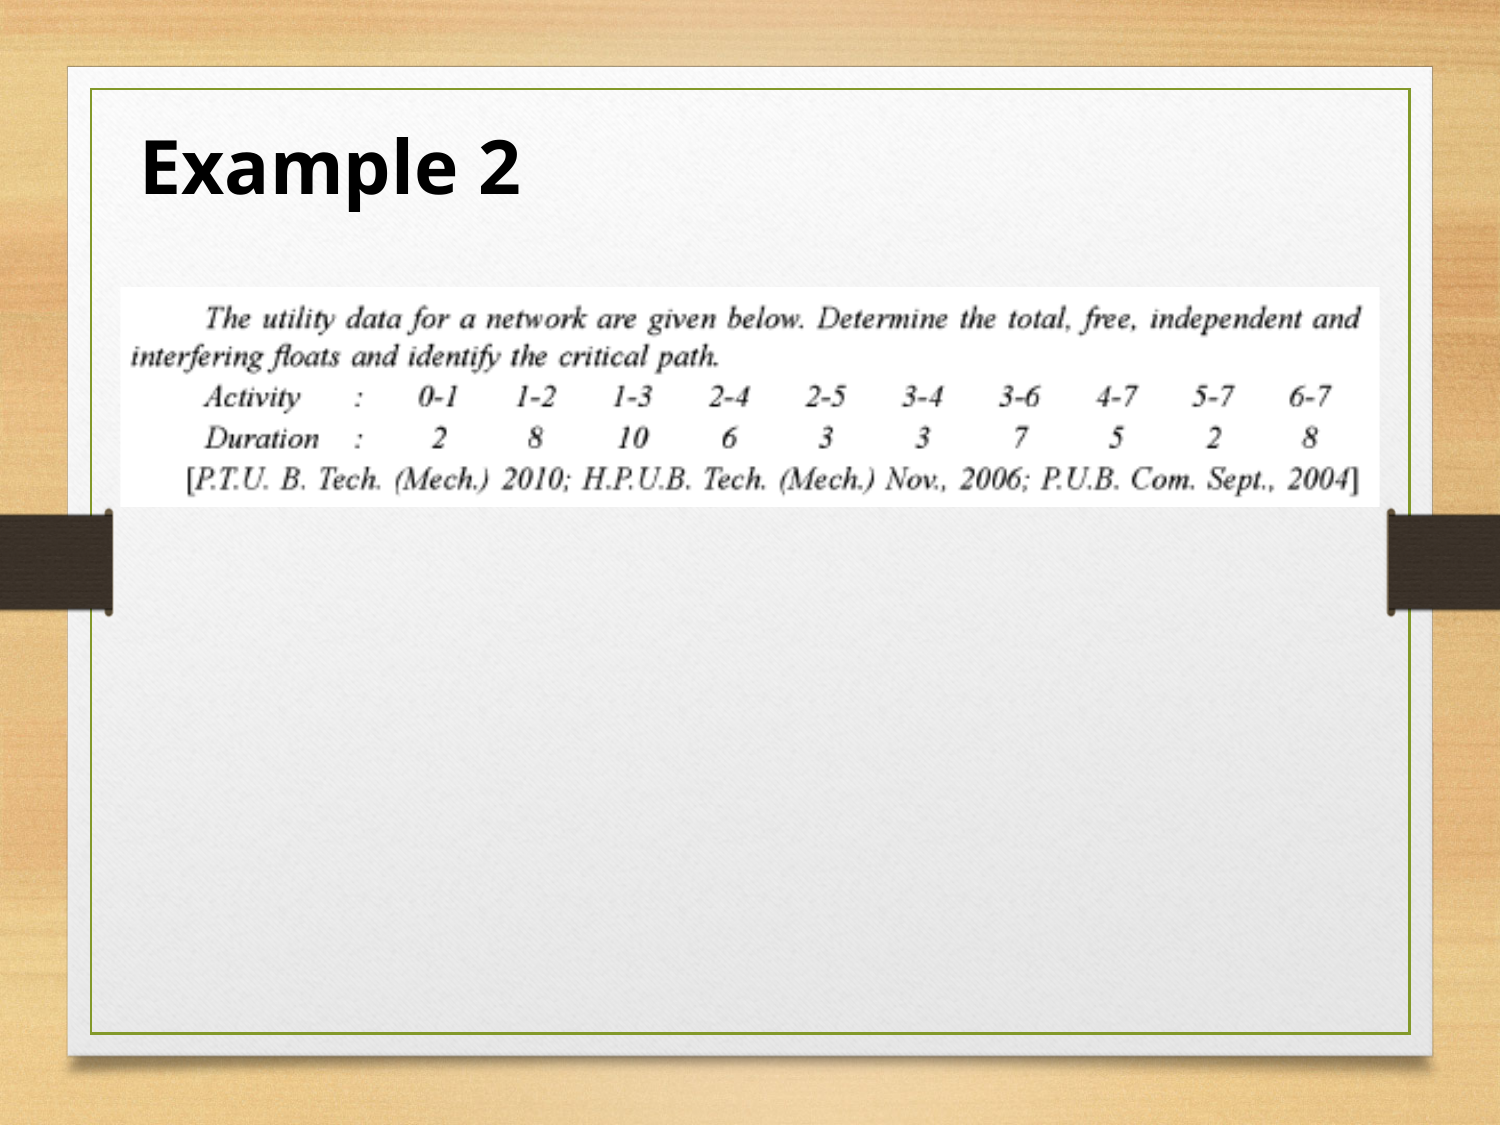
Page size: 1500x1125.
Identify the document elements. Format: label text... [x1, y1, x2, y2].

picture [0, 0, 1500, 1125]
text_box Example 2 [124, 112, 710, 218]
